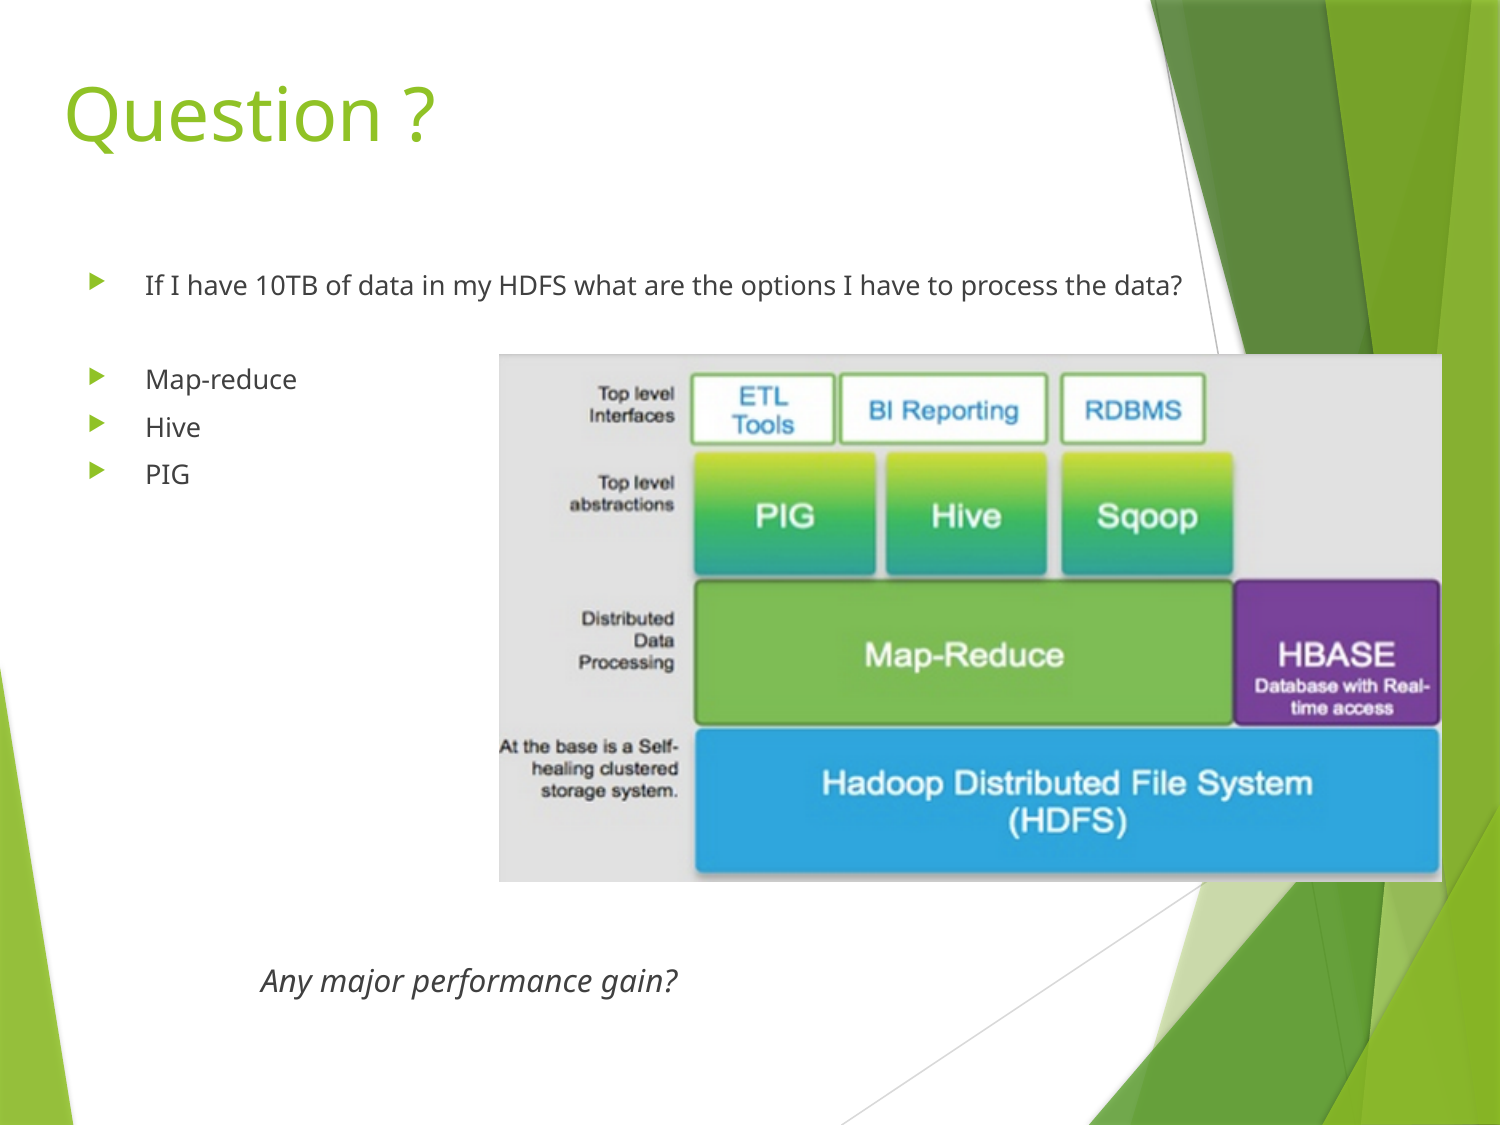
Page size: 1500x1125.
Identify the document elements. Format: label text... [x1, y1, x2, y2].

title Question ? [48, 59, 1342, 223]
list If I have 10TB of data in my HDFS what are the options I have to process the data? Map-reduce Hive PIG Any major performance gain? [72, 260, 1442, 1015]
picture [498, 354, 1442, 883]
